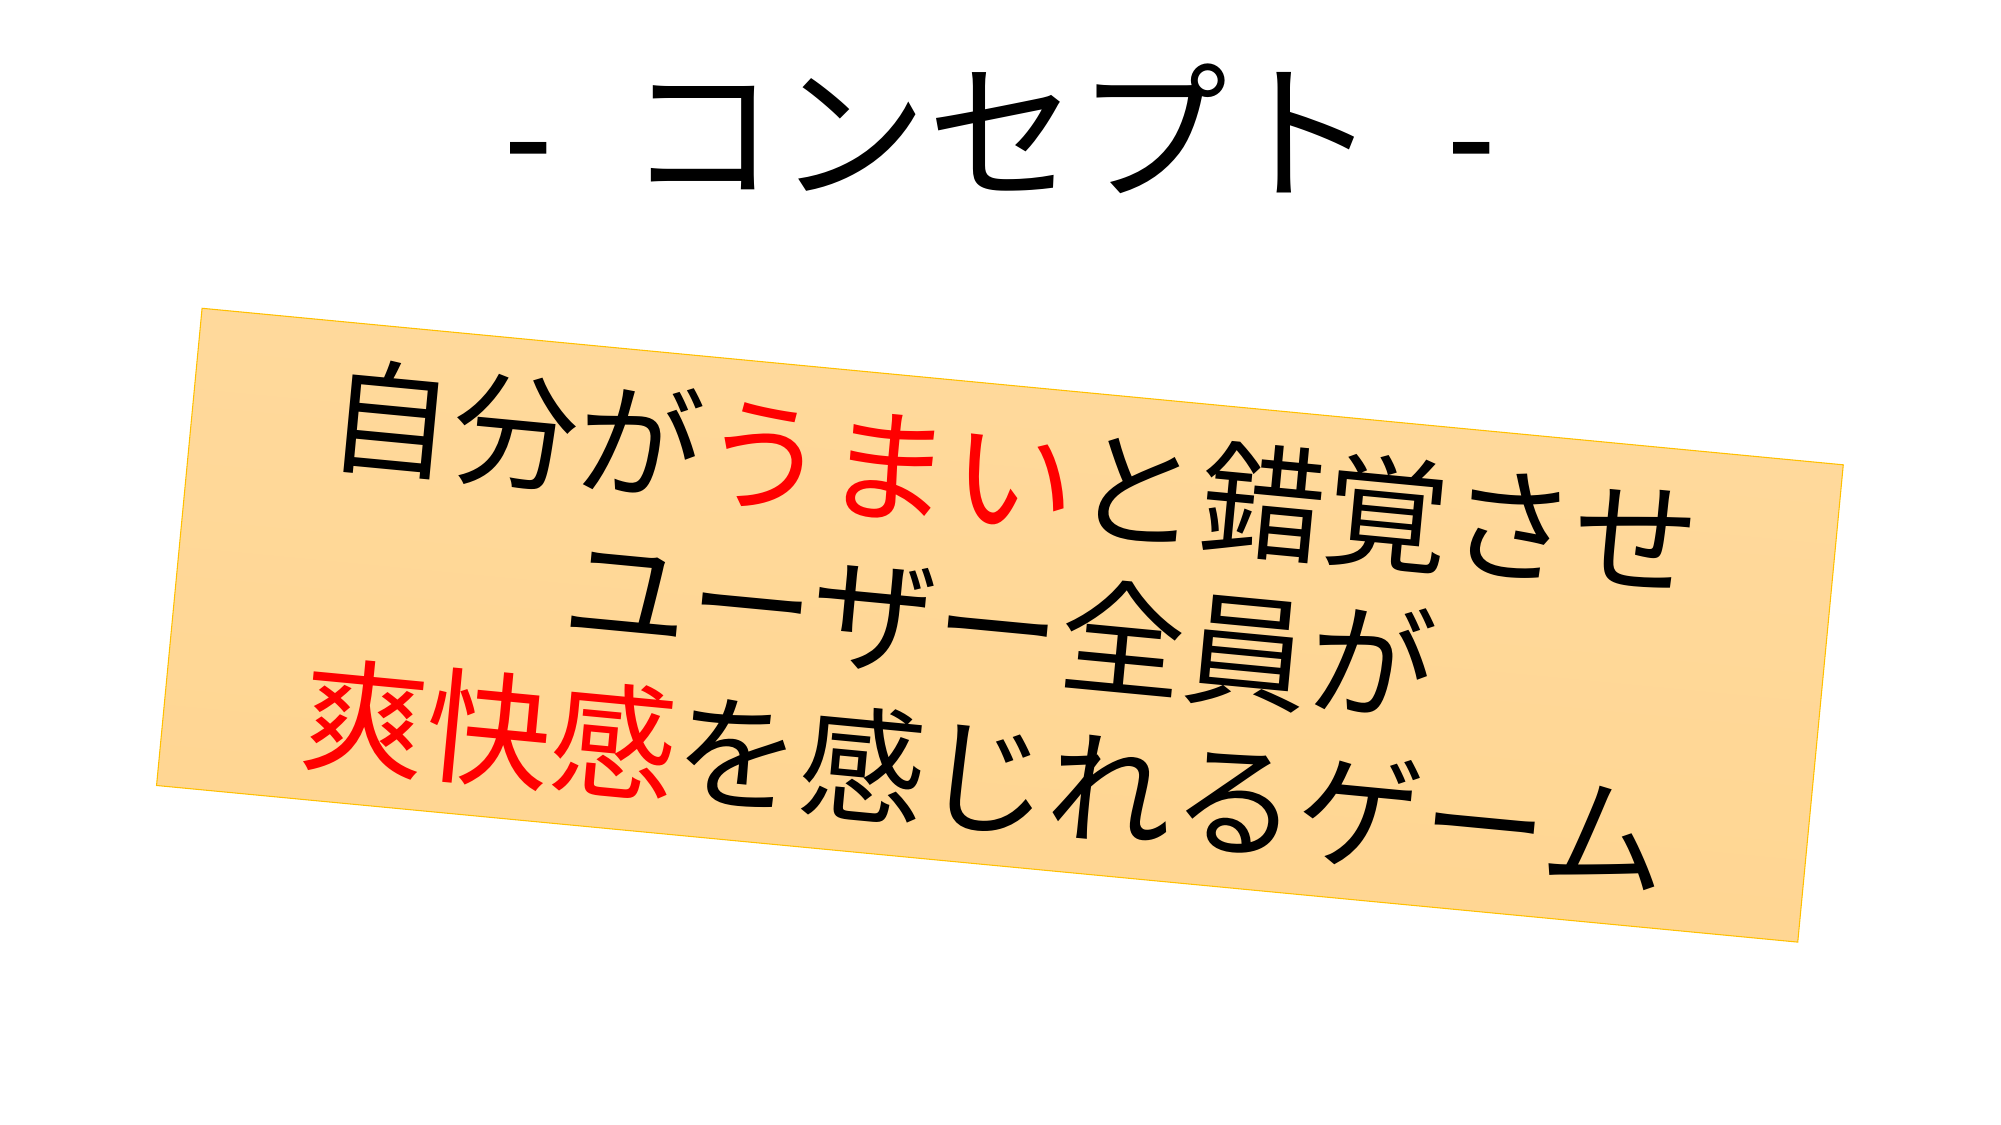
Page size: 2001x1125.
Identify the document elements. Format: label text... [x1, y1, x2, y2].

text_box 自分がうまいと錯覚させ ユーザー全員が 爽快感を感じれるゲーム [155, 307, 1844, 943]
text_box - コンセプト - [0, 41, 2000, 229]
